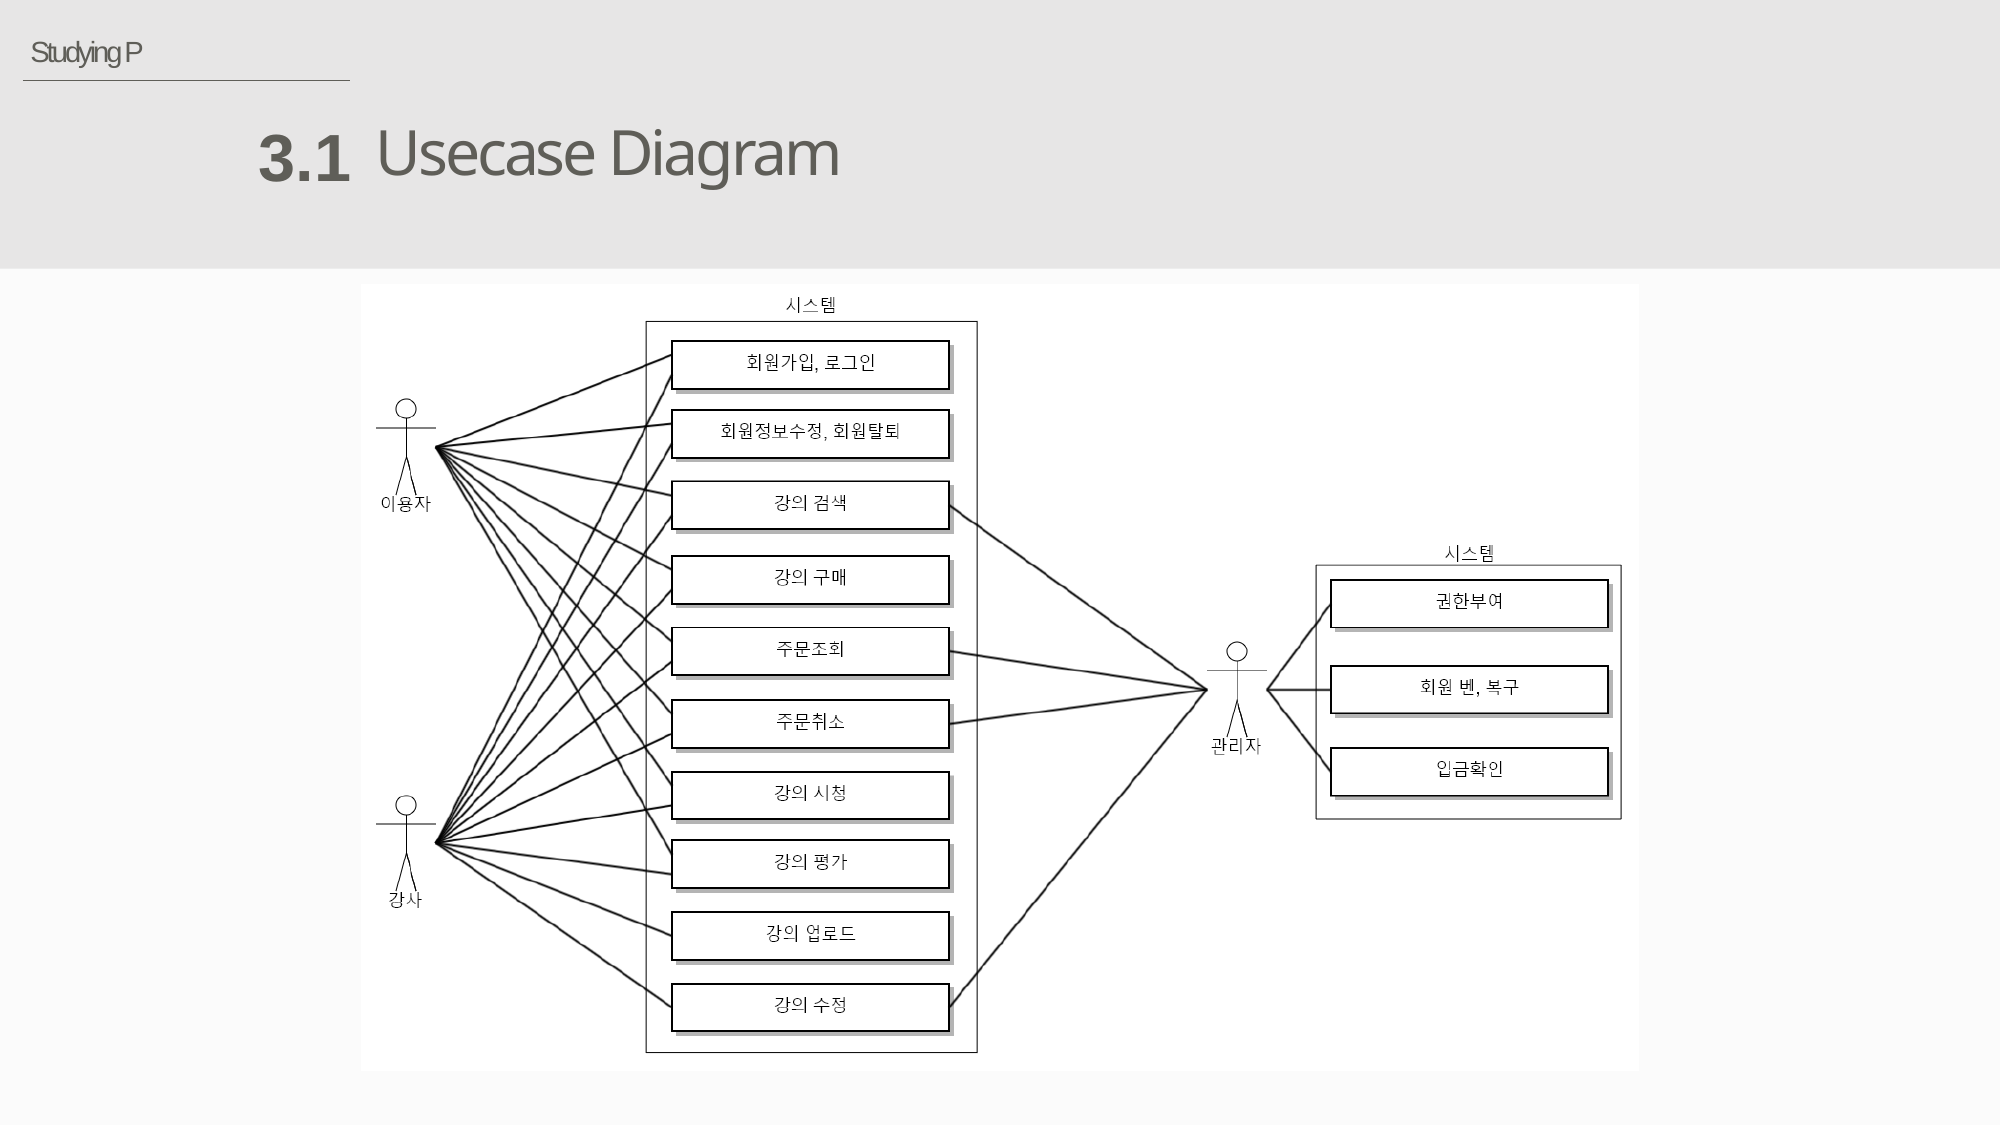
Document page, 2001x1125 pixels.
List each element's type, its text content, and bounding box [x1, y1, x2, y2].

text_box [0, 0, 2000, 270]
text_box Studying P [15, 25, 159, 76]
picture [360, 284, 1640, 1071]
text_box Usecase Diagram [361, 105, 858, 196]
text_box 3.1 [243, 106, 366, 202]
